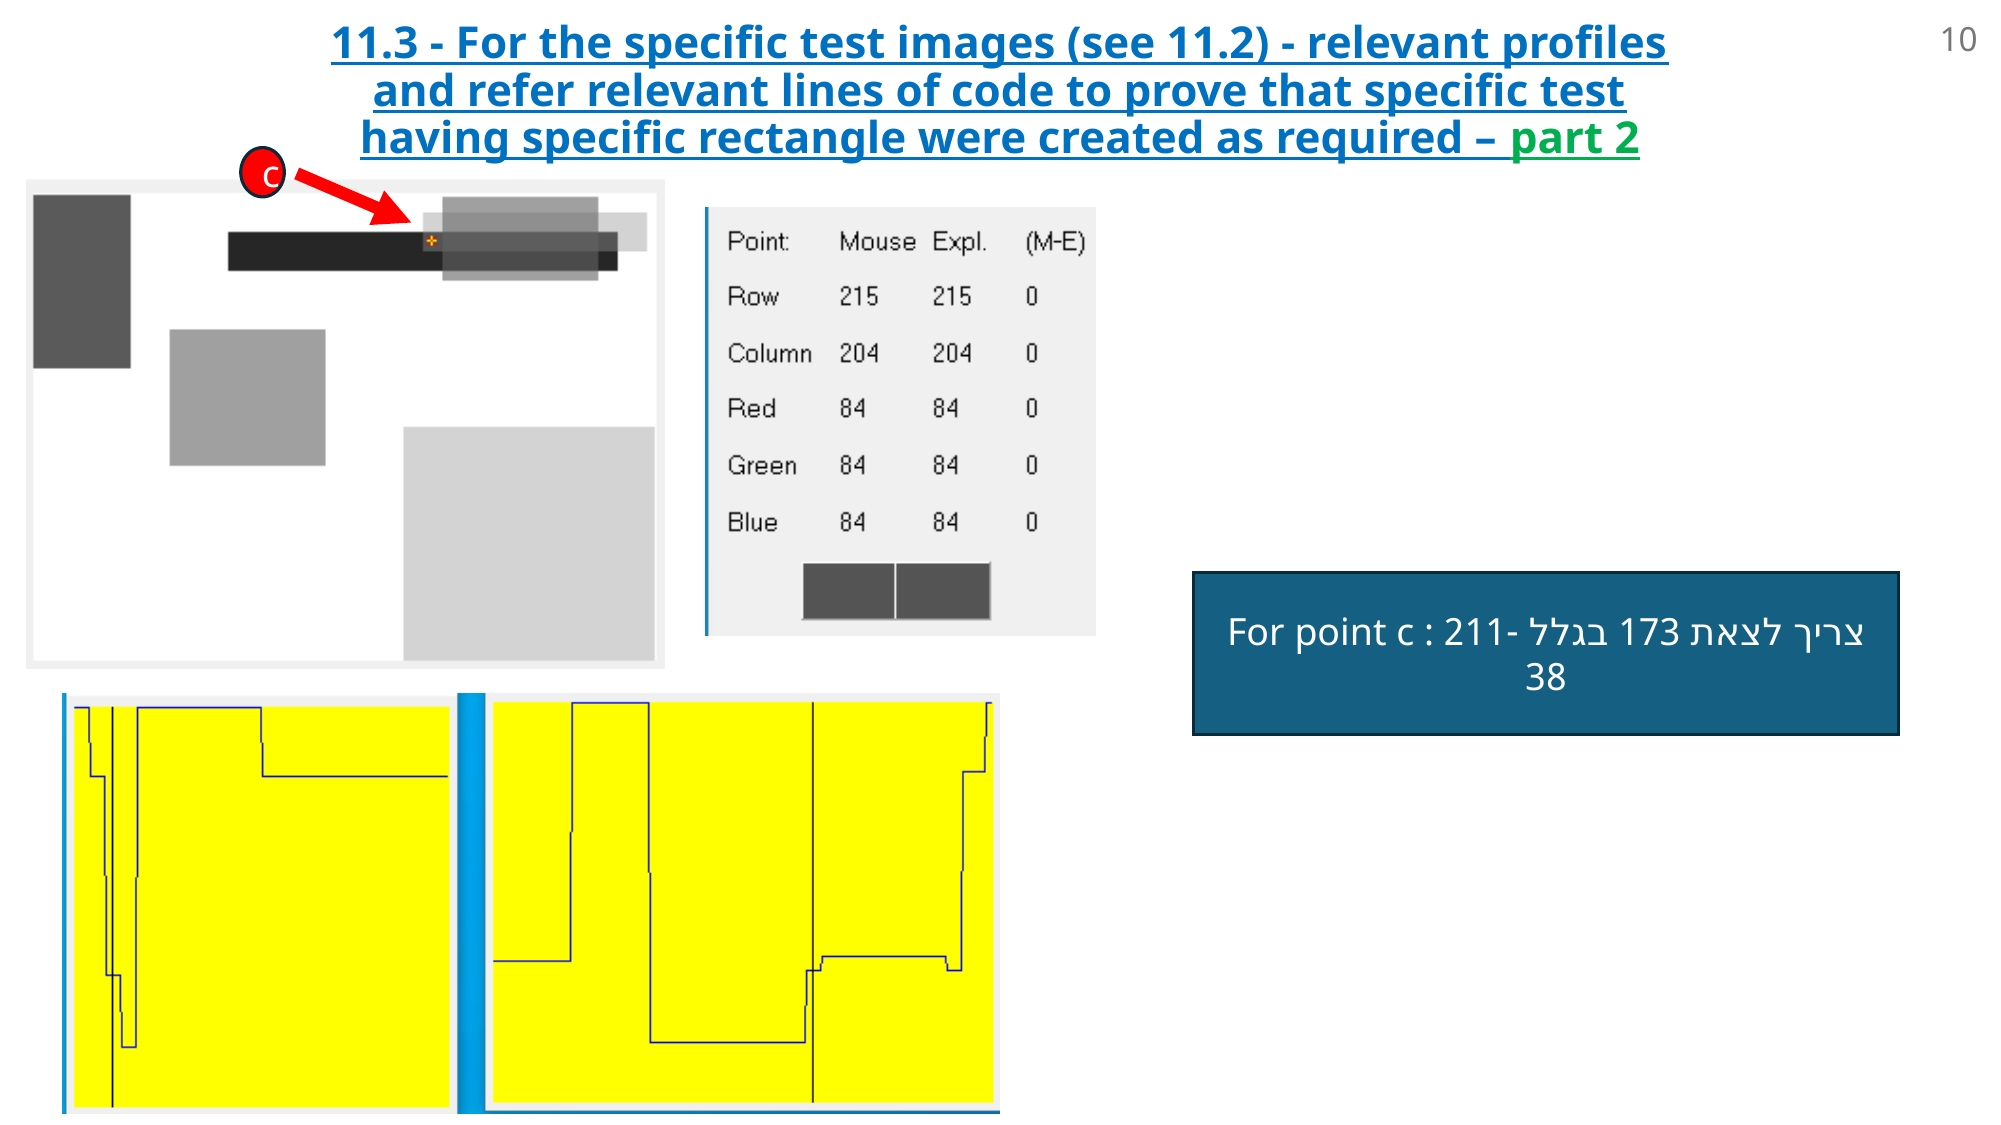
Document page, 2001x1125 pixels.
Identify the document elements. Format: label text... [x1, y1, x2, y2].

picture [704, 206, 1096, 636]
picture [26, 171, 666, 669]
text_box For point c : צריך לצאת 173 בגלל 211-38 [1192, 571, 1900, 736]
text_box 11.3 - For the specific test images (see 11.2) - relevant profiles and refer relevant lines of code to prove that specific test having specific rectangle were created as required – part 2 [310, 10, 1690, 174]
text_box c [239, 146, 286, 171]
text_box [296, 172, 412, 223]
picture [66, 693, 458, 1115]
picture [485, 693, 1001, 1115]
text_box 10 [1924, 10, 2000, 71]
